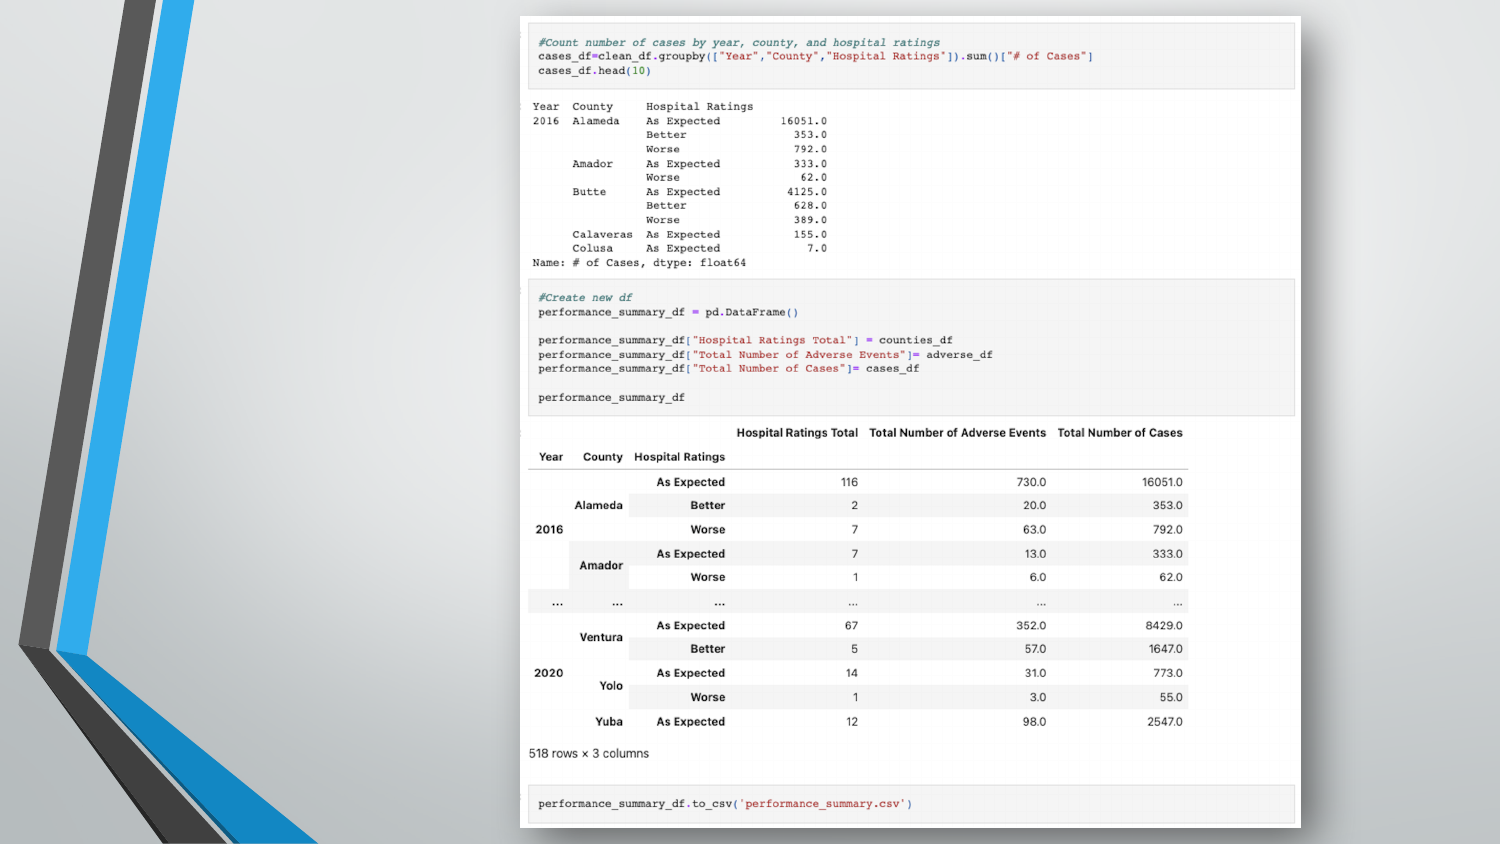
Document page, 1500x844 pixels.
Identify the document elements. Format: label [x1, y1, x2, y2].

picture [520, 16, 1301, 828]
